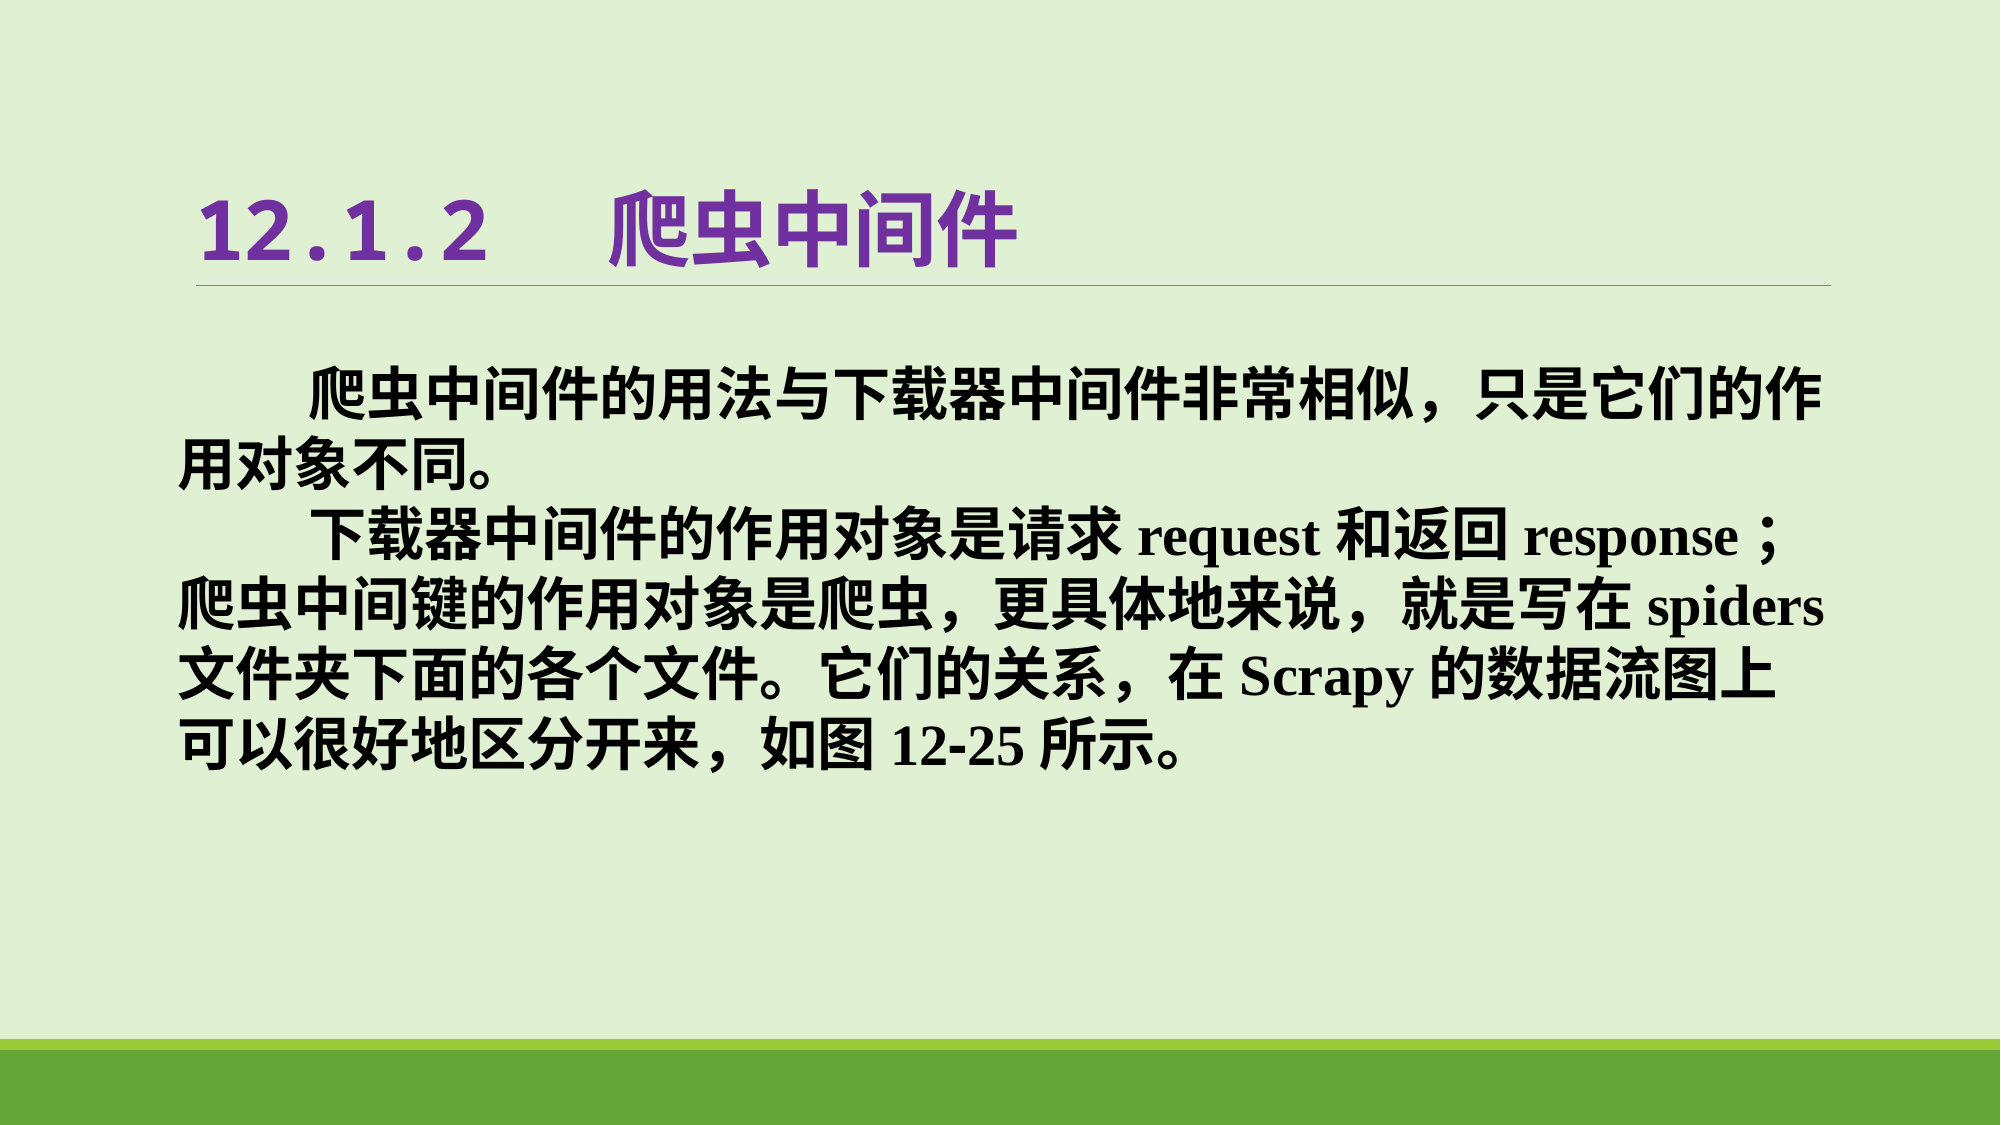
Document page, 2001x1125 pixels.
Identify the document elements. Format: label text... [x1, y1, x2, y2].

list 爬虫中间件的用法与下载器中间件非常相似，只是它们的作用对象不同。 下载器中间件的作用对象是请求request和返回response；爬虫中间键的作用对象是爬虫，更具体地来说，就是写在spiders文件夹下面的各个文件。它们的关系，在Scrapy的数据流图上可以很好地区分开来，如图12-25所示。 [162, 240, 1848, 894]
title 12.1.2 爬虫中间件 [180, 47, 1830, 240]
